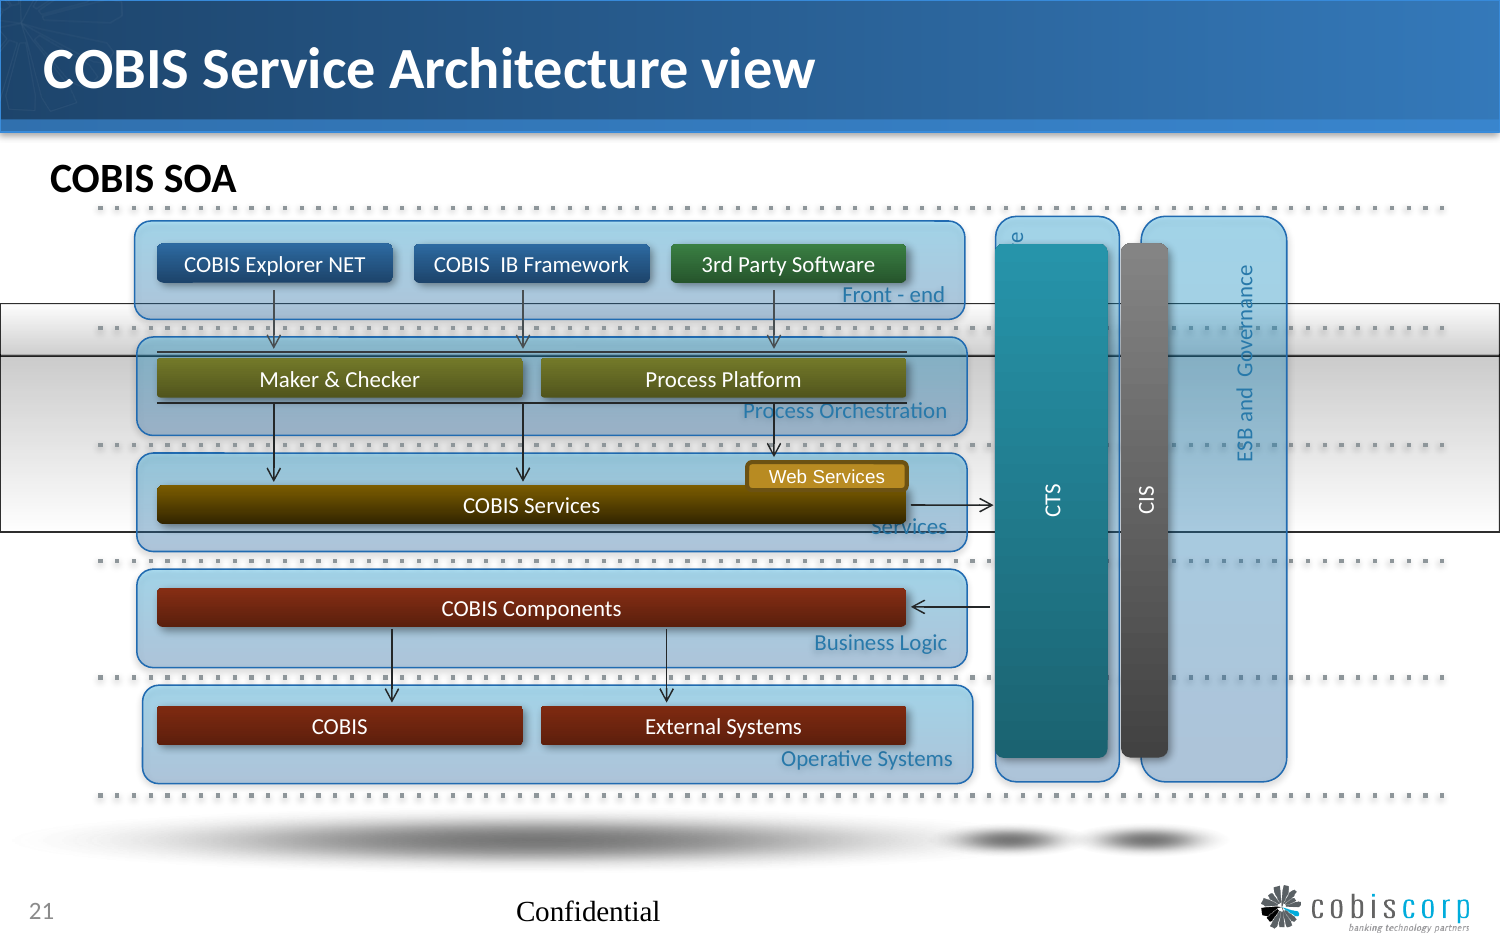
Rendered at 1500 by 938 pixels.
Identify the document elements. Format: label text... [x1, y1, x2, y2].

picture [1261, 885, 1469, 933]
picture [1461, 902, 1466, 916]
title COBIS Service Architecture view [28, 0, 1471, 132]
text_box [98, 207, 1449, 796]
footer Confidential [93, 884, 1085, 935]
slide_number 21 [28, 884, 93, 935]
list COBIS SOA [50, 150, 1449, 213]
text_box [0, 806, 1232, 874]
